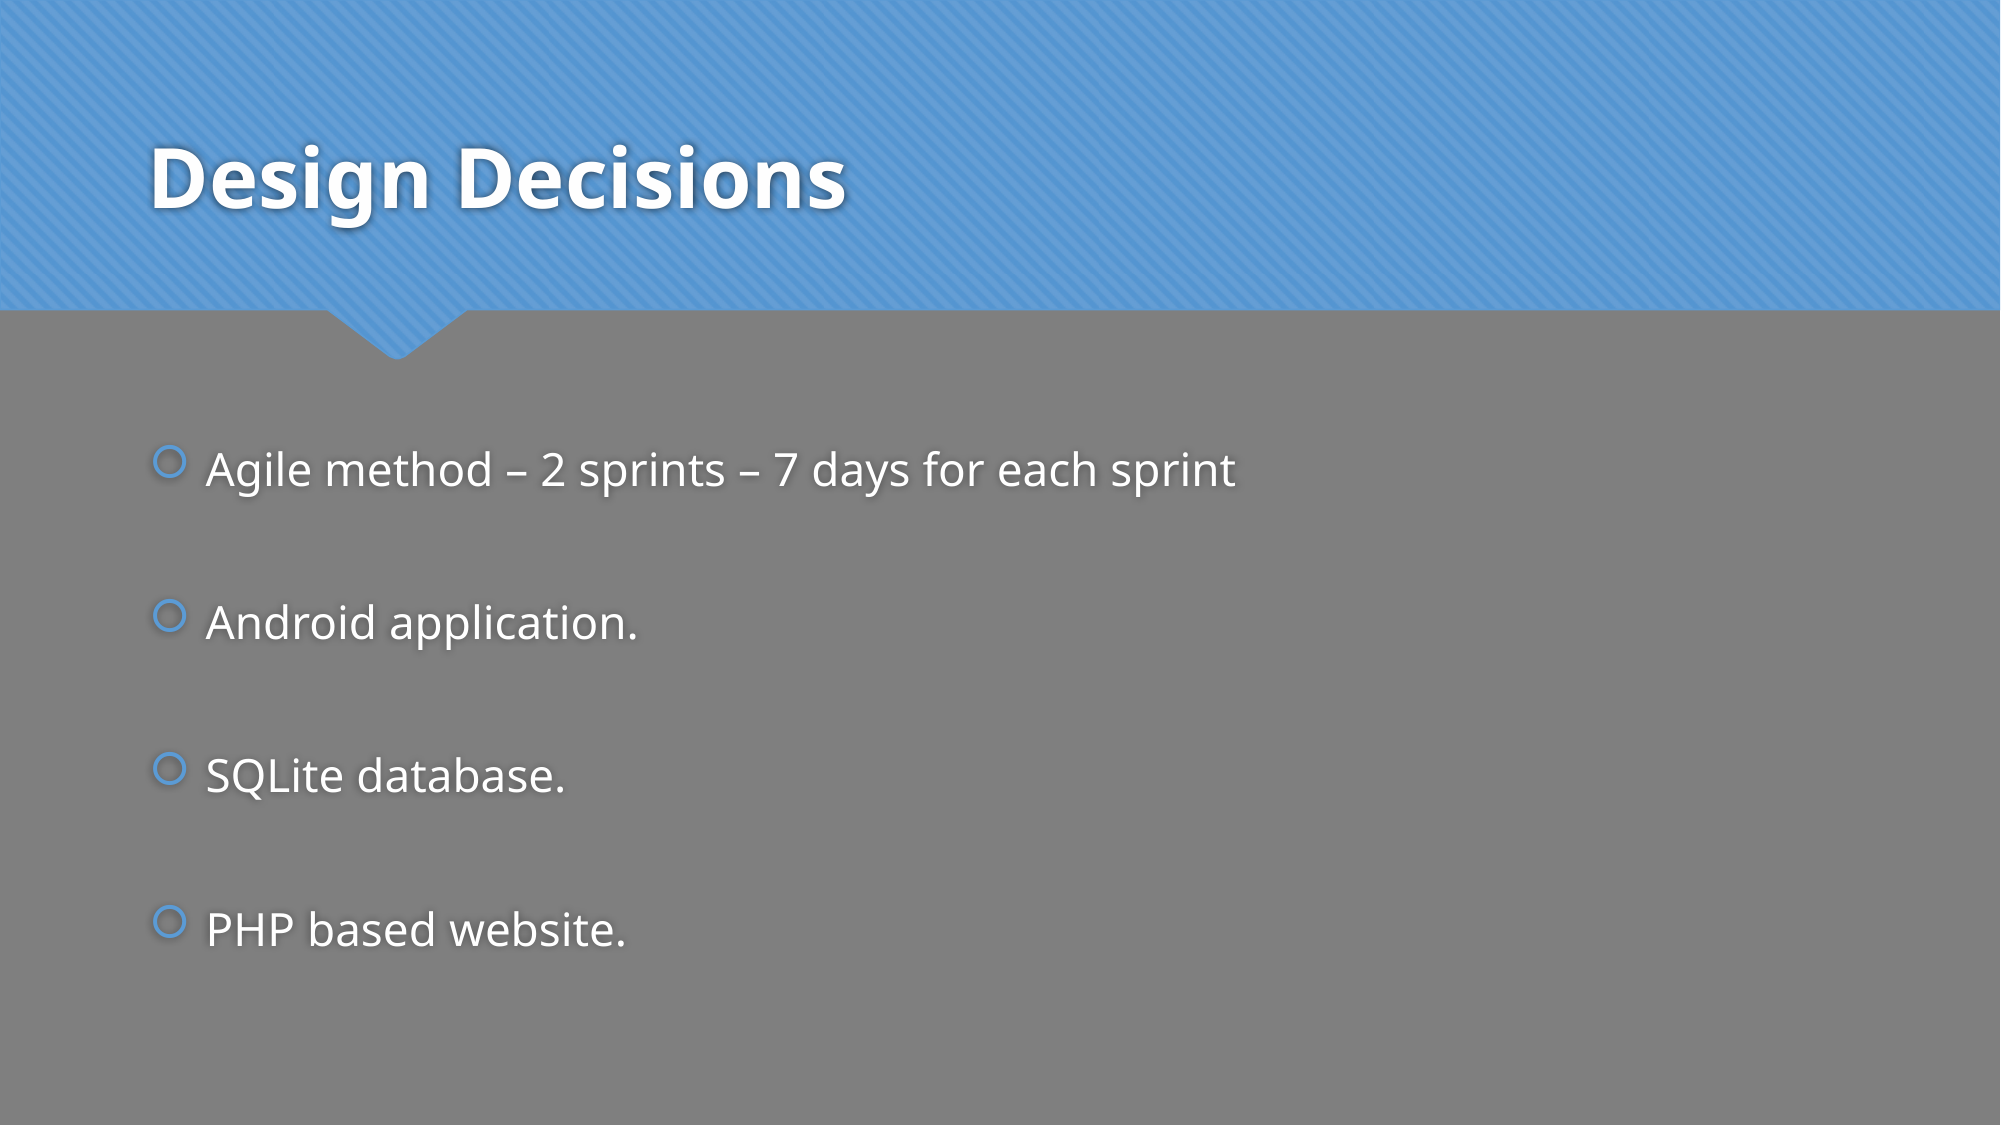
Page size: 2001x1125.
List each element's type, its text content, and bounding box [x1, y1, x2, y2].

list Agile method – 2 sprints – 7 days for each sprint Android application. SQLite database. PHP based website. [134, 364, 1866, 1032]
title Design Decisions [132, 73, 1868, 233]
